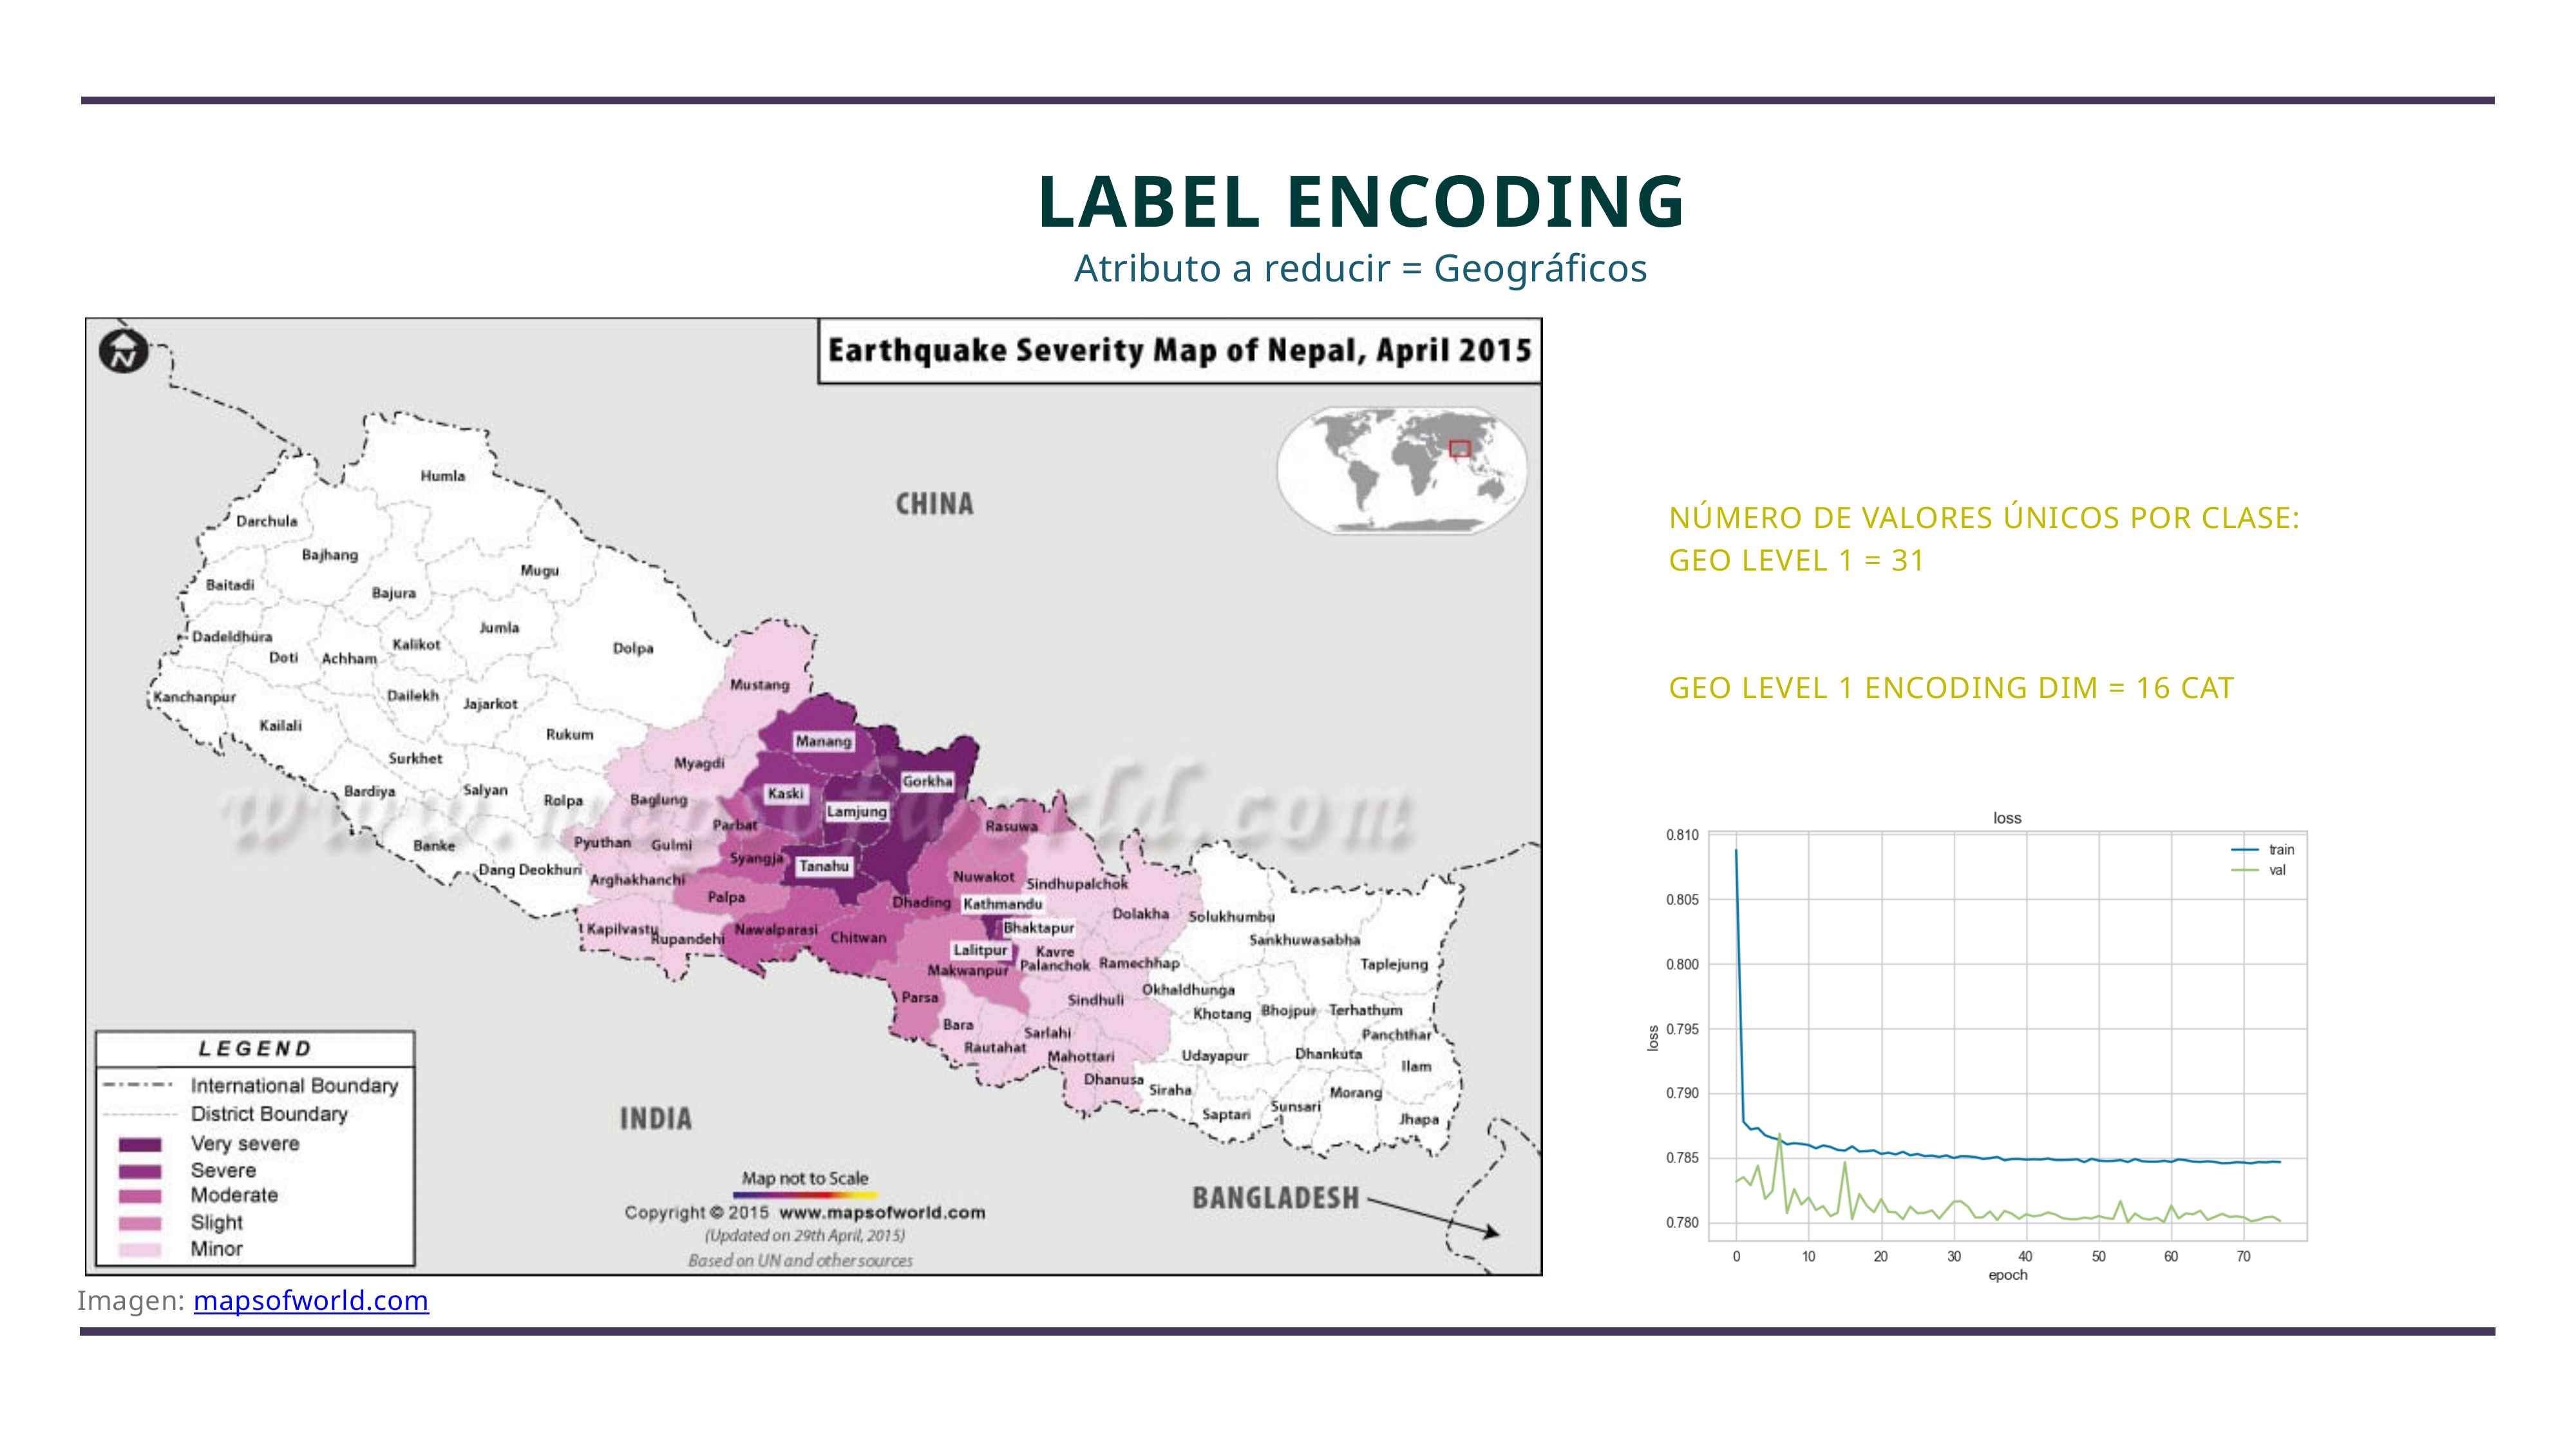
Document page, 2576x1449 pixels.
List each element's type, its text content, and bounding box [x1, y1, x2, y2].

text_box Número de valores únicos por clase: Geo Level 1 = 31 geo level 1 encoding dim = 16 cat [1663, 486, 2472, 752]
picture [85, 317, 1544, 1276]
text_box Imagen: mapsofworld.com [71, 1278, 435, 1326]
title Label Encoding [294, 133, 2430, 262]
text_box Atributo a reducir = Geográficos [1068, 238, 1655, 294]
picture [1637, 802, 2318, 1293]
